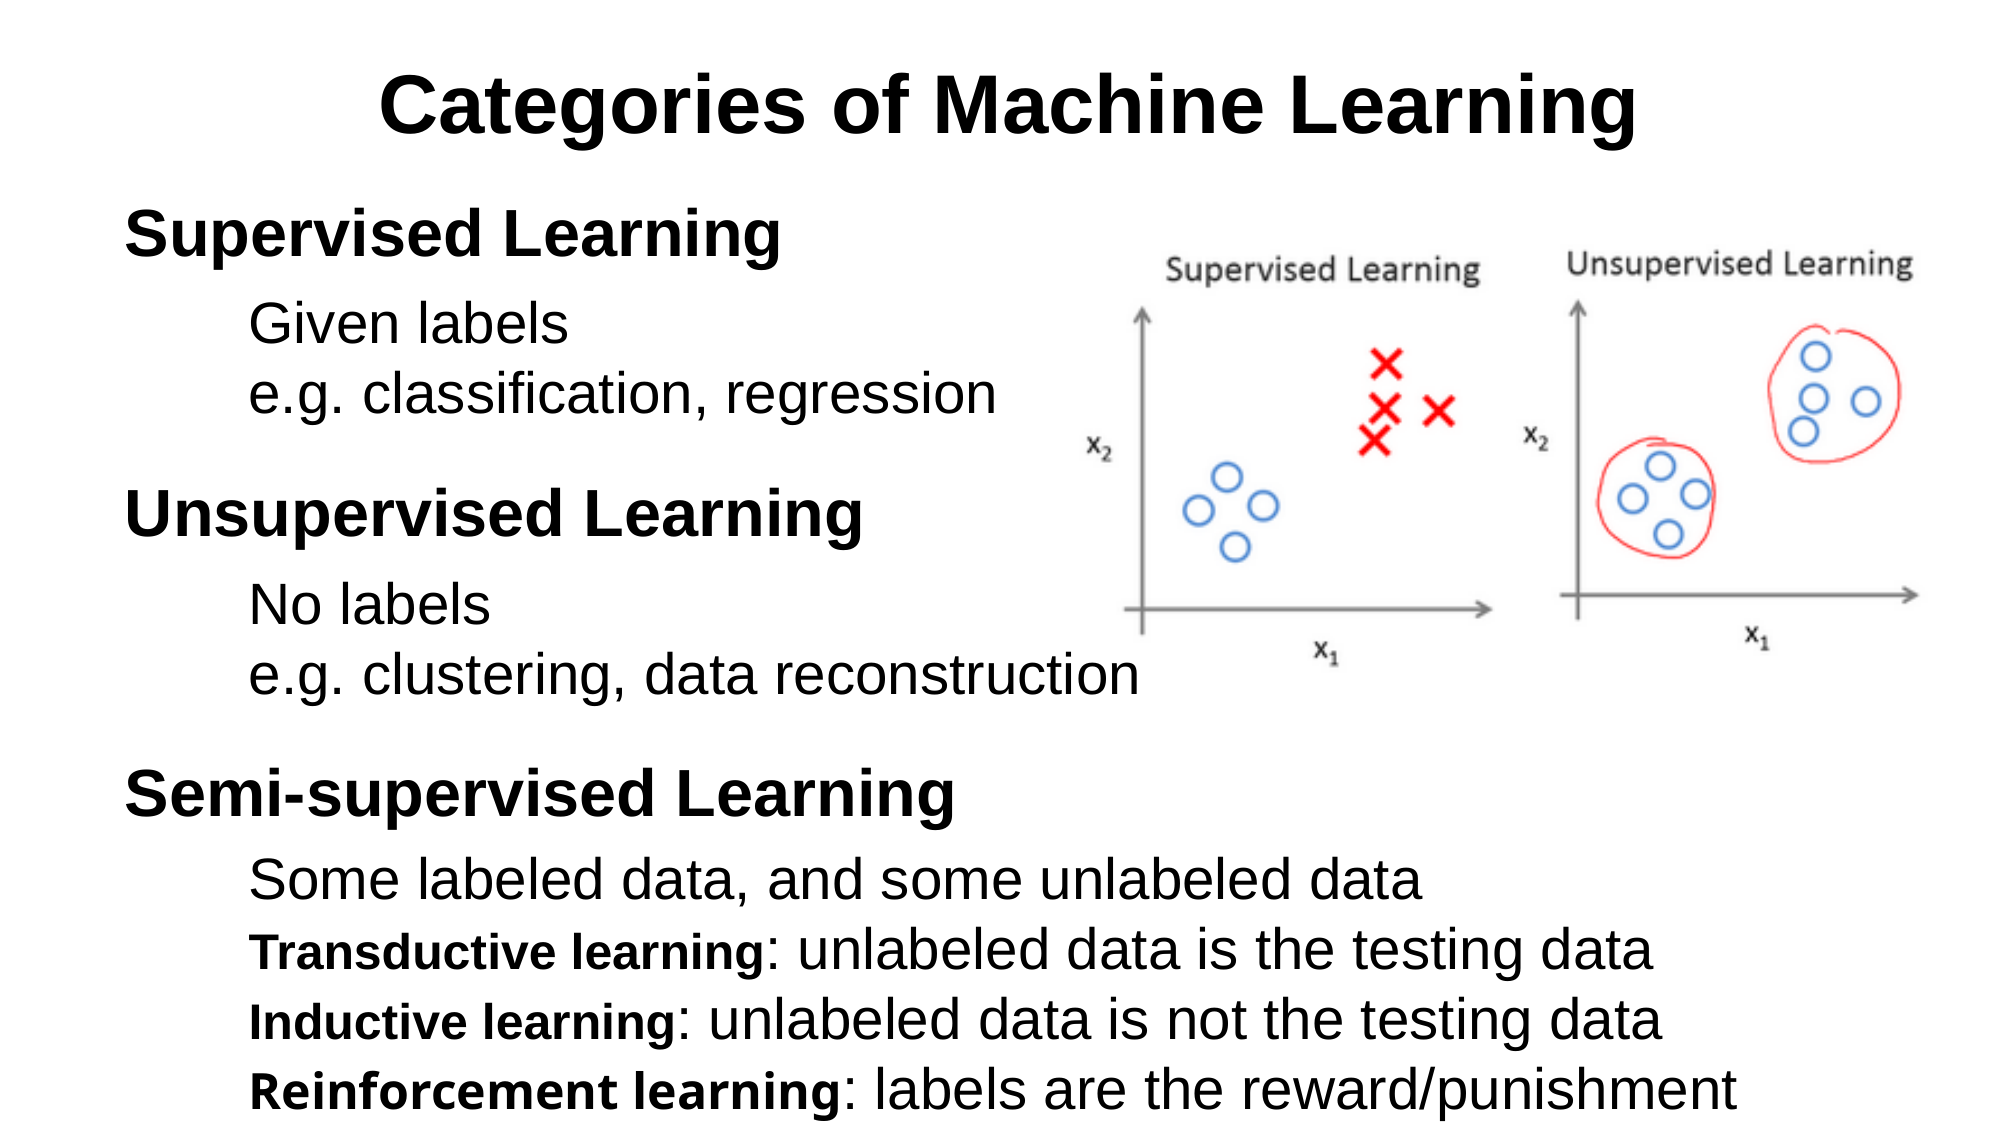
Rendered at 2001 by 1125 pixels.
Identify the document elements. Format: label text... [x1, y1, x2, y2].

text_box Supervised Learning Unsupervised Learning Semi-supervised Learning [109, 182, 1438, 958]
text_box No labels e.g. clustering, data reconstruction [233, 559, 1234, 714]
text_box Some labeled data, and some unlabeled data Transductive learning: unlabeled data is the testing data Inductive learning: unlabeled data is not the testing data Reinforcement learning: labels are the reward/punishment [233, 833, 1863, 1125]
picture [1053, 223, 1992, 712]
title Categories of Machine Learning [81, 58, 1938, 156]
text_box Given labels e.g. classification, regression [233, 277, 1053, 433]
